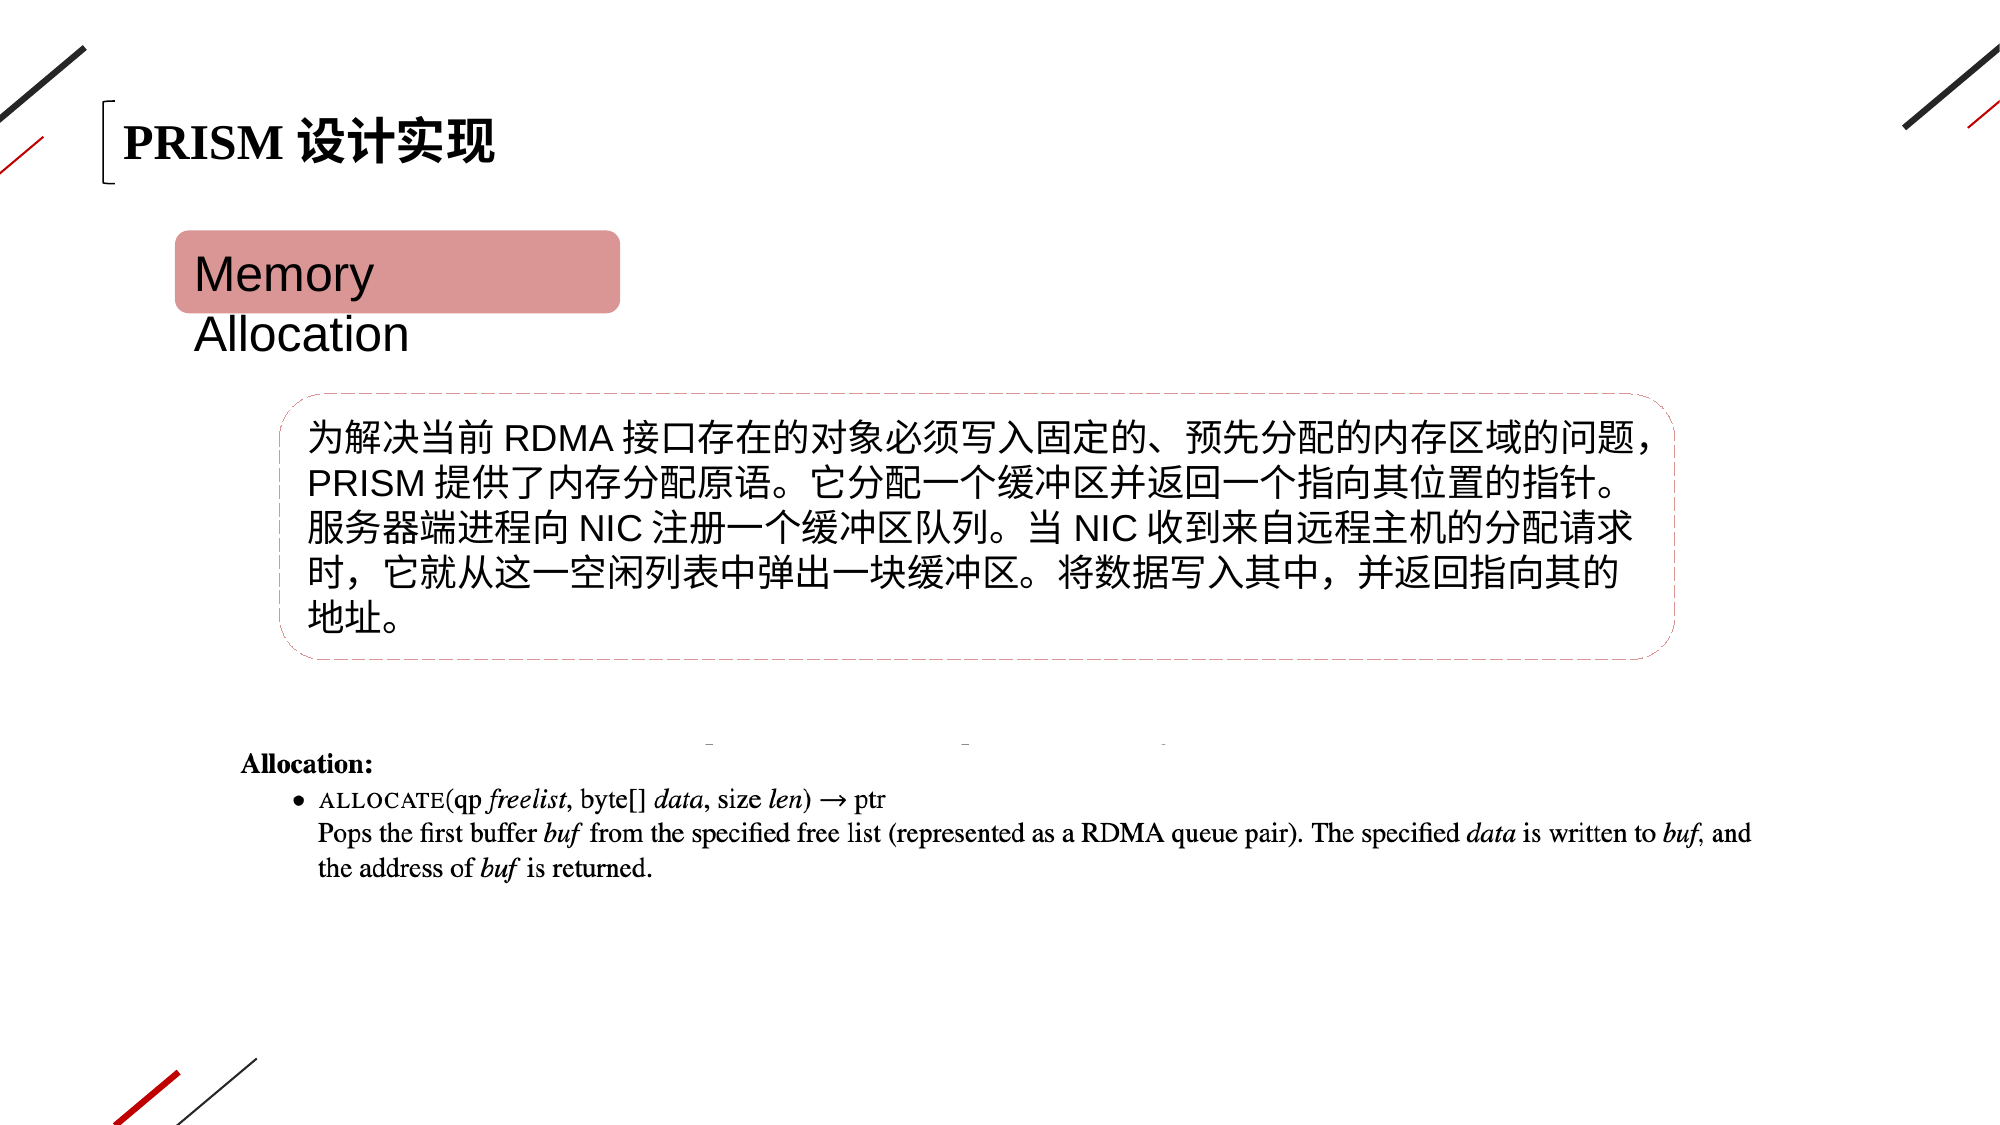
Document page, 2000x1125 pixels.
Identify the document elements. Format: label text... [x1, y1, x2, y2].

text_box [0, 47, 86, 155]
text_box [1903, 20, 2000, 129]
picture [239, 744, 1761, 886]
text_box [102, 178, 115, 185]
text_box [1967, 73, 2000, 129]
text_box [114, 1071, 123, 1125]
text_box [0, 136, 44, 191]
text_box PRISM设计实现 [97, 102, 511, 178]
text_box Memory Allocation [174, 230, 621, 314]
text_box 为解决当前RDMA接口存在的对象必须写入固定的、预先分配的内存区域的问题， PRISM提供了内存分配原语。它分配一个缓冲区并返回一个指向其位置的指针。 服务器端进程向NIC注册一个缓冲区队列。当NIC收到来自远程主机的分配请求时，它就从这一空闲列表中弹出一块缓冲区。将数据写入其中，并返回指向其的地址。 [279, 393, 1675, 660]
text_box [129, 1058, 257, 1125]
